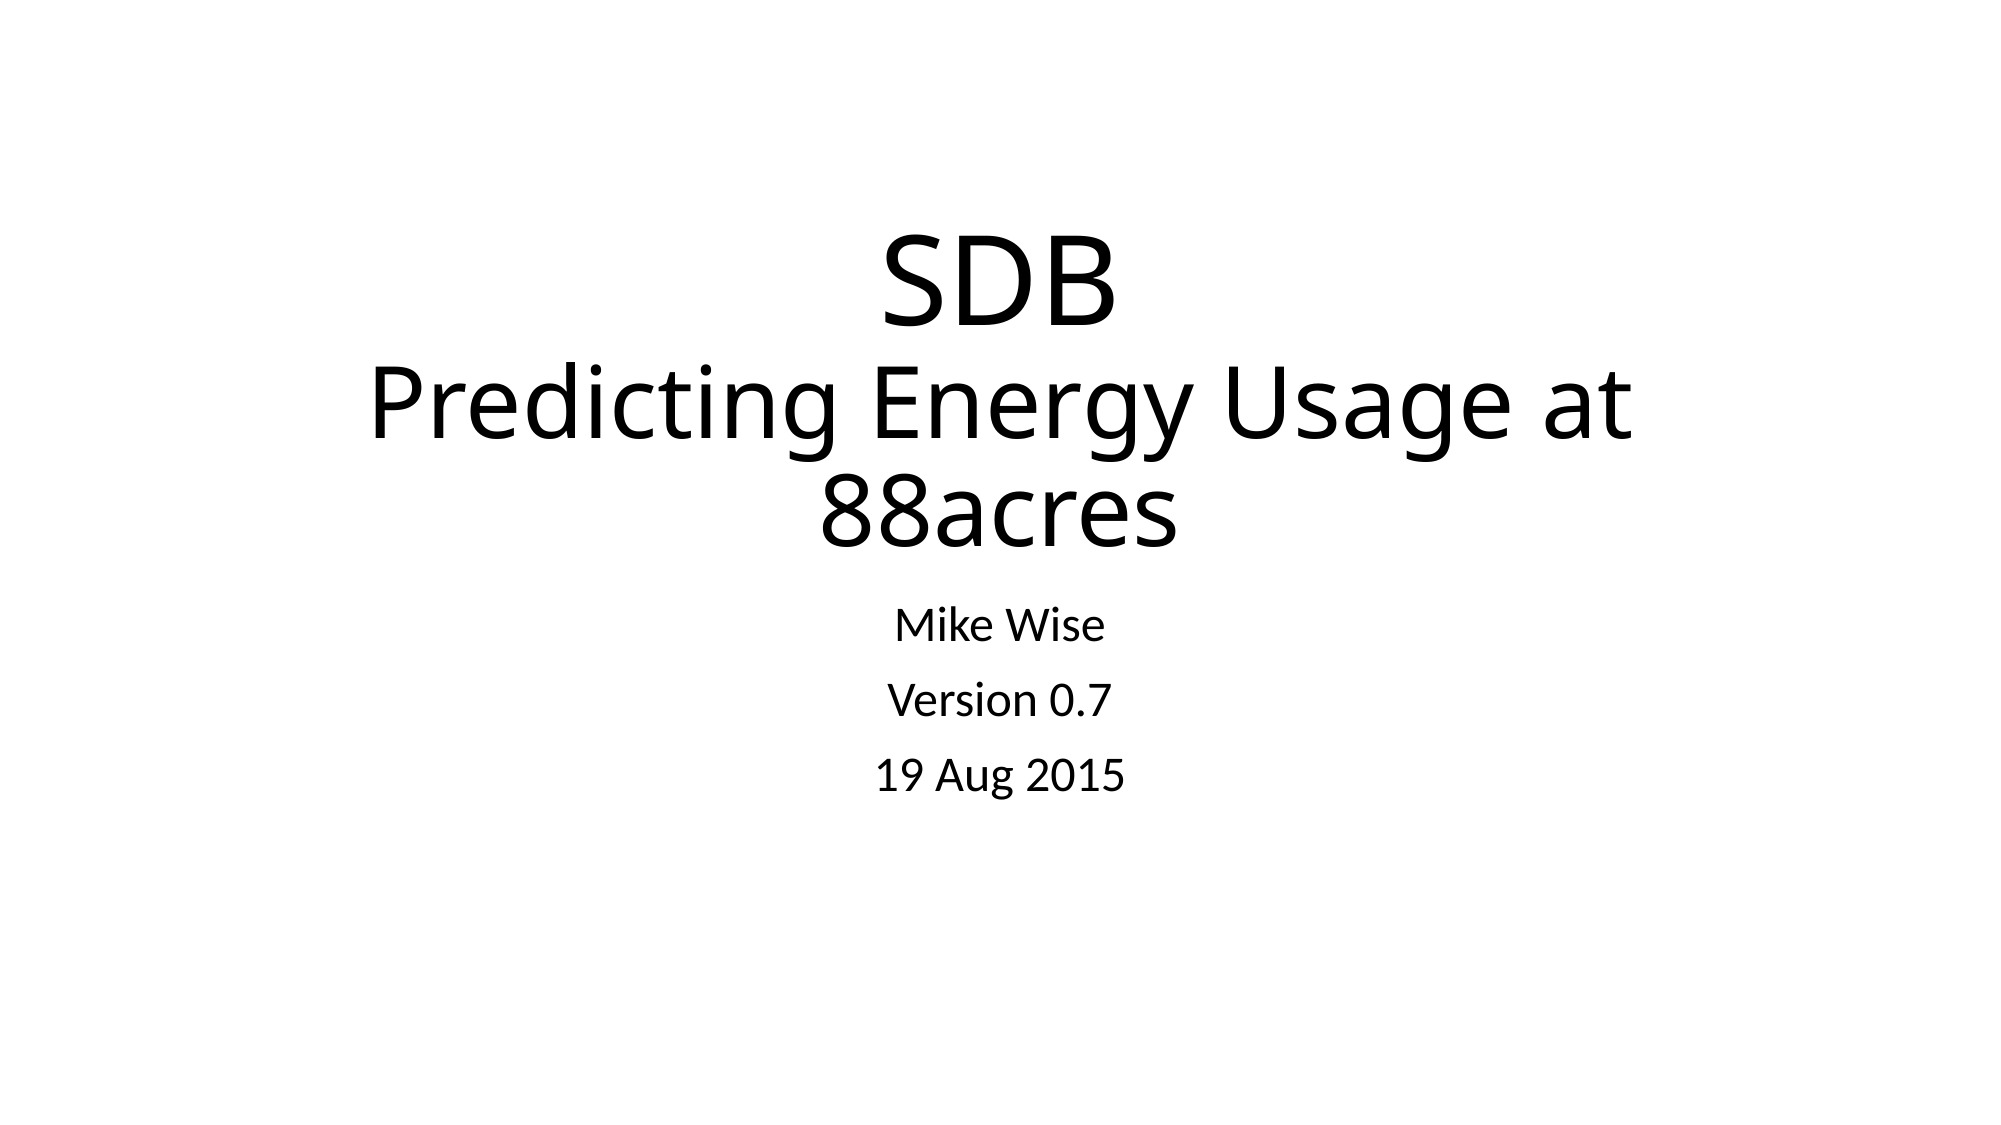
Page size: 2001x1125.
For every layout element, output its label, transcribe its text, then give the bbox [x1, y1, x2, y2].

title SDB Predicting Energy Usage at 88acres [249, 184, 1750, 576]
subtitle Mike Wise Version 0.7 19 Aug 2015 [249, 590, 1750, 863]
